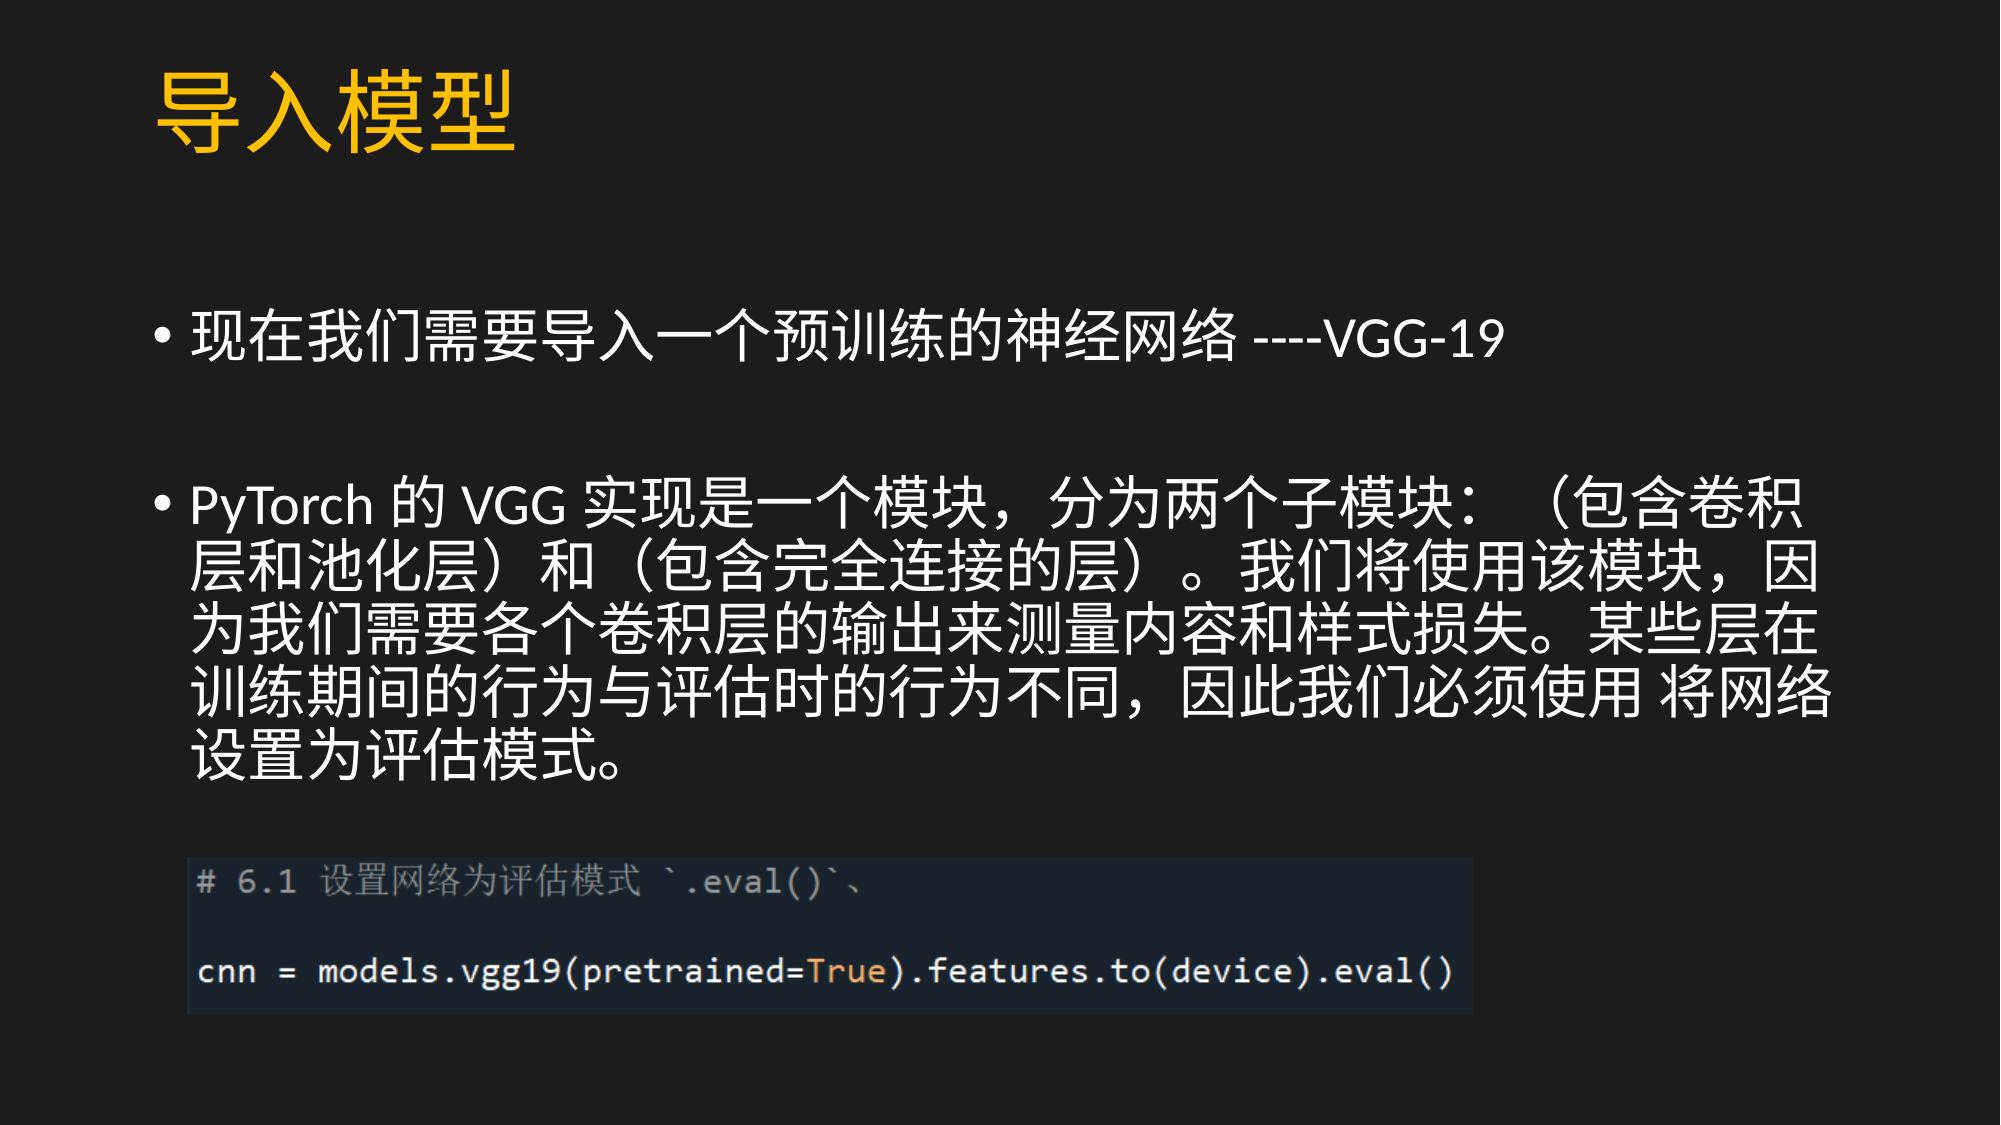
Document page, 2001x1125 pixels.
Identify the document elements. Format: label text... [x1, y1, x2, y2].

picture [187, 856, 1473, 1014]
title 导入模型 [137, 59, 1863, 278]
list 现在我们需要导入一个预训练的神经网络----VGG-19 PyTorch的VGG实现是一个模块，分为两个子模块：（包含卷积层和池化层）和（包含完全连接的层）。我们将使用该模块，因为我们需要各个卷积层的输出来测量内容和样式损失。某些层在训练期间的行为与评估时的行为不同，因此我们必须使用 将网络设置为评估模式。 [137, 299, 1863, 1014]
